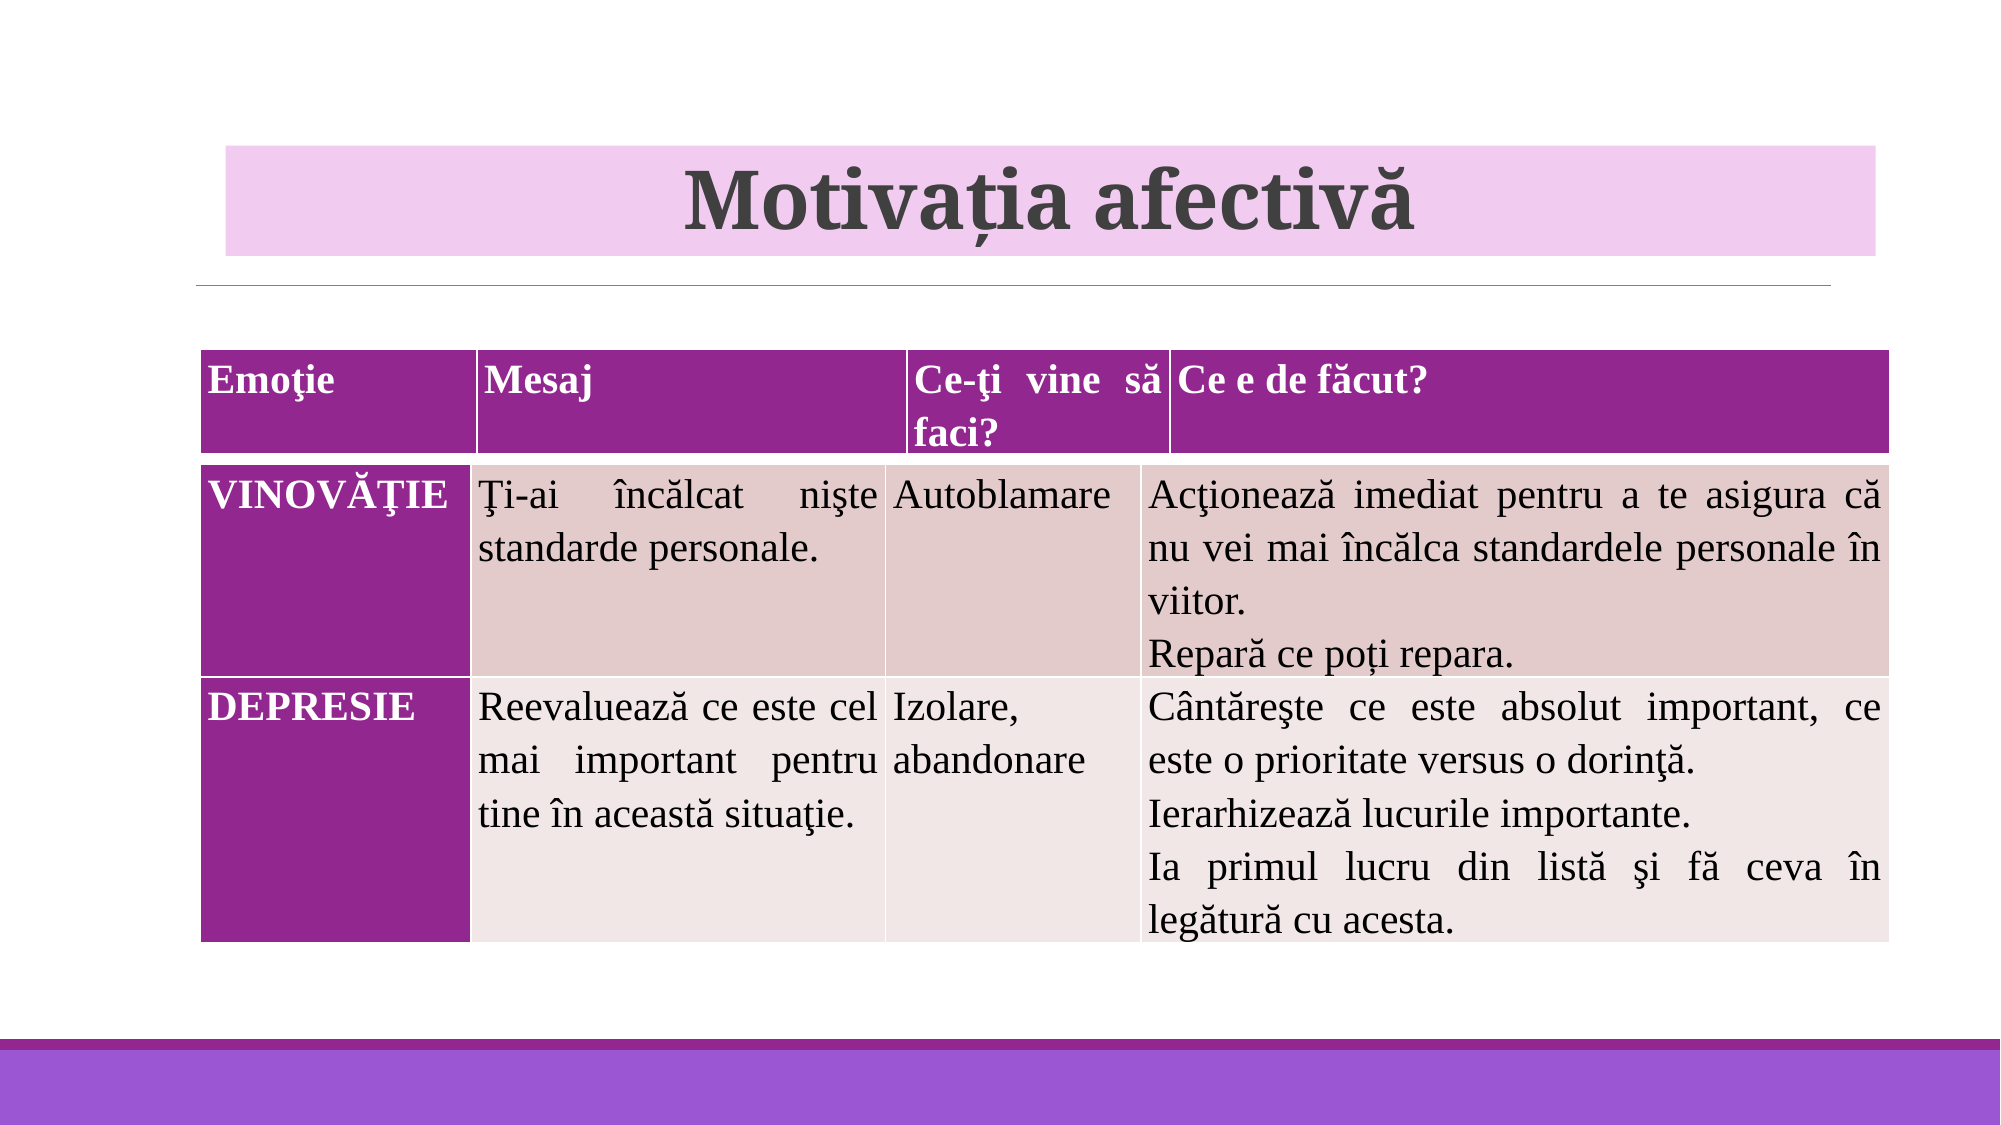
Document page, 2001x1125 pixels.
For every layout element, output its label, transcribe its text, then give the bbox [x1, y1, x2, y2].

table_cell DEPRESIE [201, 678, 470, 942]
table_header VINOVĂŢIE [201, 465, 470, 676]
table_header Ţi-ai încălcat nişte standarde personale. [472, 465, 885, 676]
table_cell Izolare, abandonare [886, 678, 1140, 942]
table_cell Cântăreşte ce este absolut important, ce este o prioritate versus o dorinţă. Ierarhizează lucurile importante. Ia primul lucru din listă şi fă ceva în legătură cu acesta. [1142, 678, 1889, 942]
table_header Acţionează imediat pentru a te asigura că nu vei mai încălca standardele personale în viitor. Repară ce poți repara. [1142, 465, 1889, 676]
table_header Autoblamare [886, 465, 1140, 676]
table_cell Reevaluează ce este cel mai important pentru tine în această situaţie. [472, 678, 885, 942]
table_header Ce-ţi vine să faci? [908, 350, 1169, 453]
table_header Ce e de făcut? [1171, 350, 1889, 453]
table_header Mesaj [478, 350, 906, 453]
title Motivația afectivă [225, 145, 1876, 256]
table_header Emoţie [201, 350, 476, 453]
